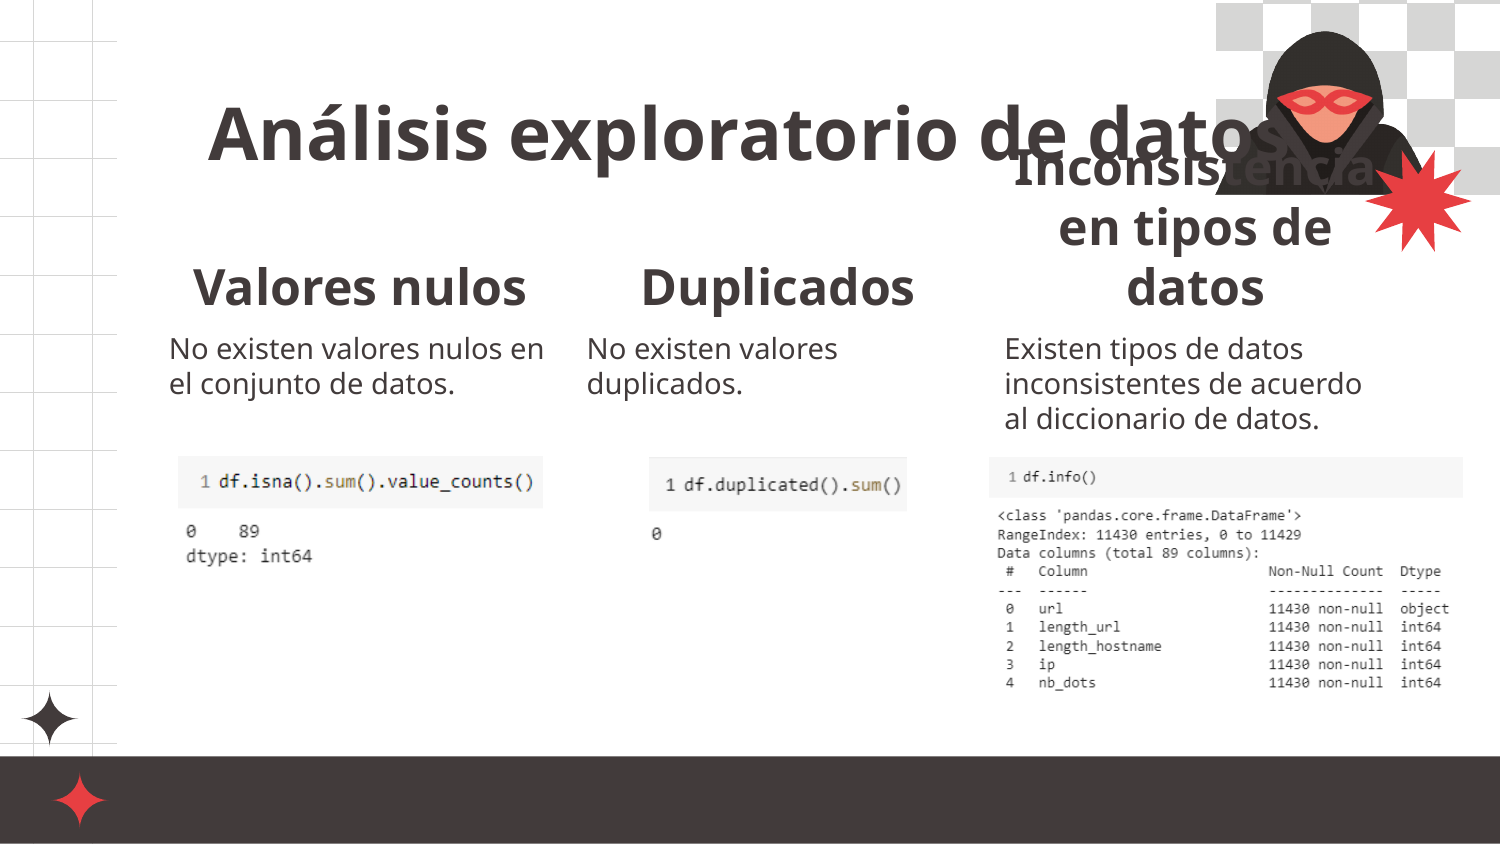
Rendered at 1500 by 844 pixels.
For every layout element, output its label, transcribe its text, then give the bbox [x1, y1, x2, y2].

subtitle Duplicados [571, 244, 985, 331]
subtitle Valores nulos [153, 244, 567, 331]
picture [178, 456, 543, 579]
picture [1215, 31, 1434, 195]
picture [648, 457, 907, 556]
subtitle No existen valores nulos en el conjunto de datos. [153, 331, 567, 458]
subtitle Inconsistencia en tipos de datos [989, 195, 1403, 331]
picture [989, 457, 1463, 696]
title Análisis exploratorio de datos [118, 72, 1382, 167]
subtitle Existen tipos de datos inconsistentes de acuerdo al diccionario de datos. [989, 331, 1403, 456]
subtitle No existen valores duplicados. [571, 331, 985, 458]
